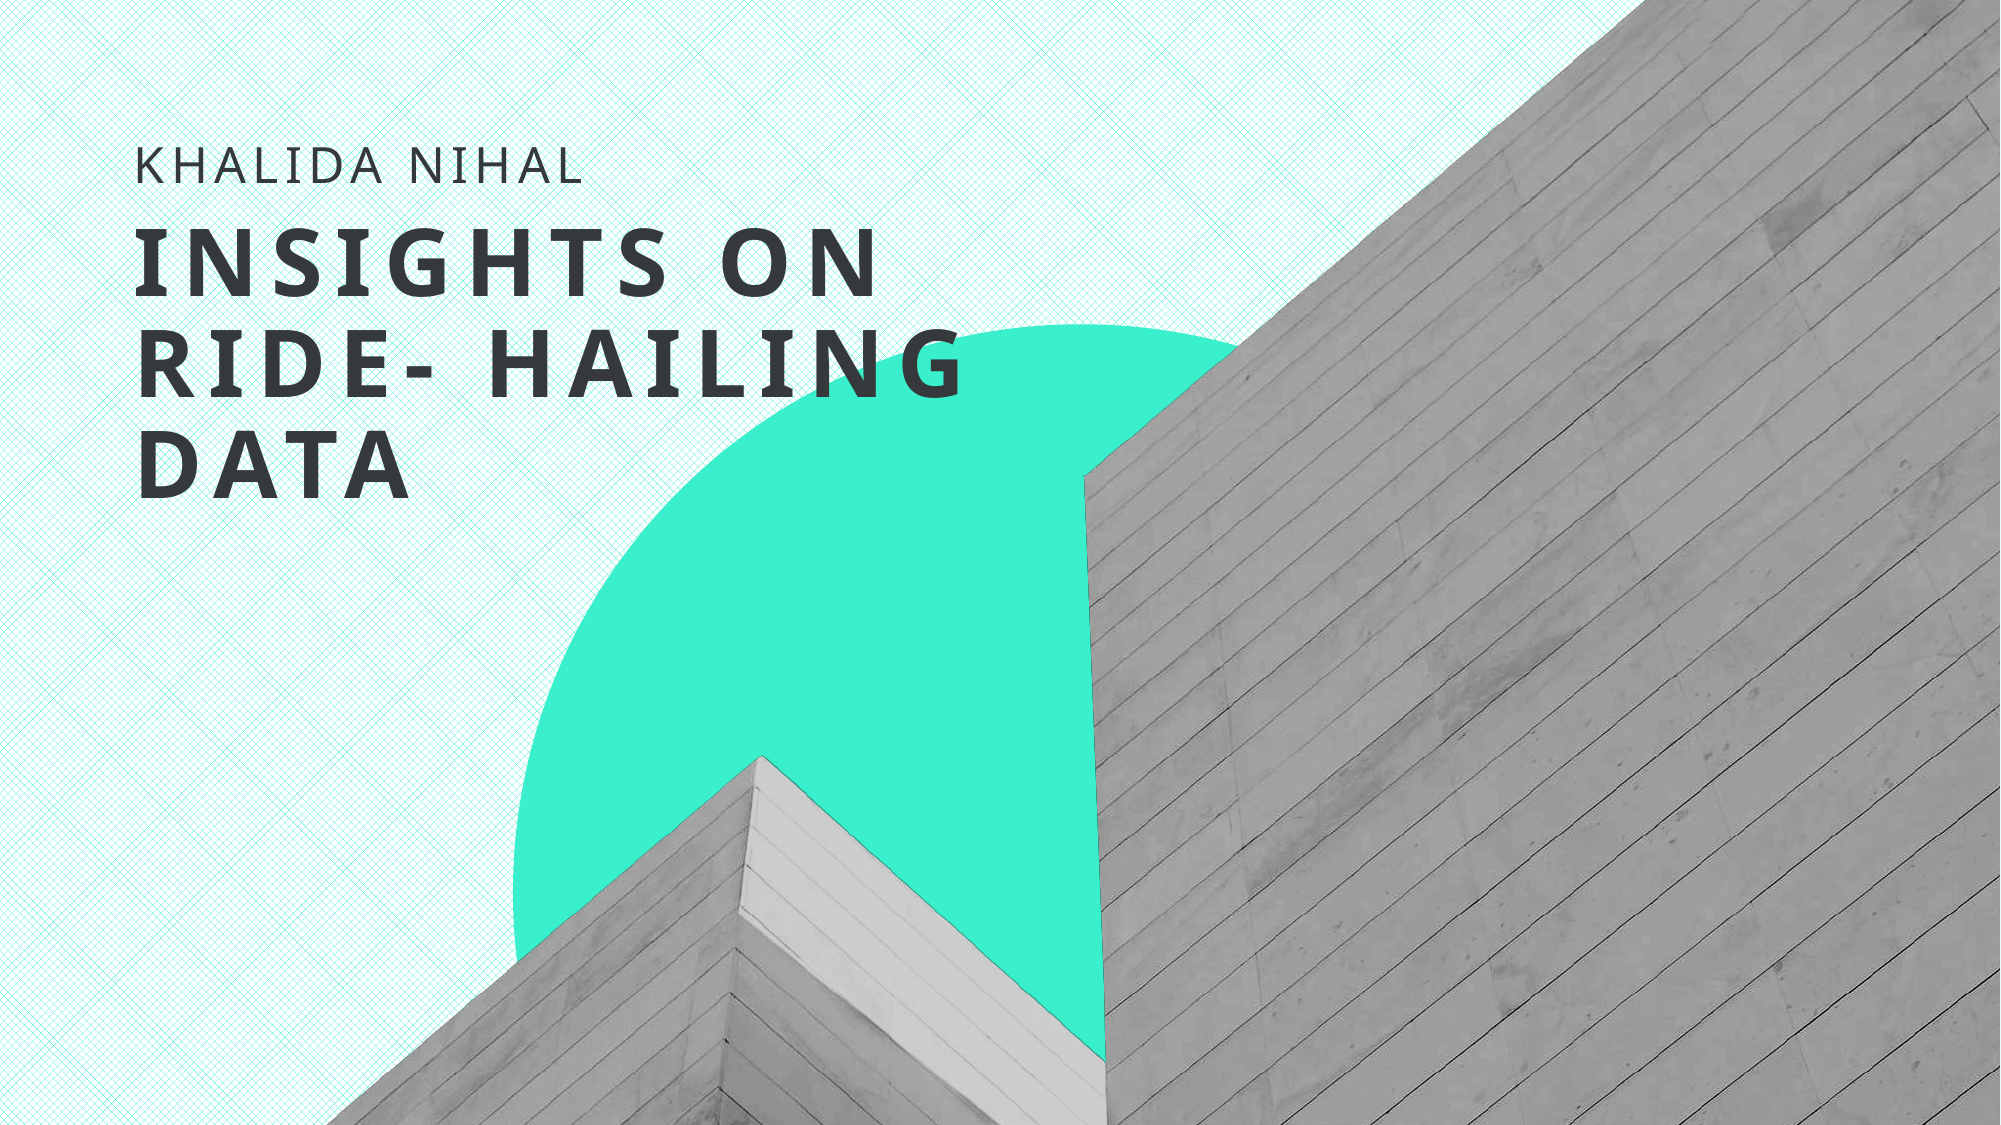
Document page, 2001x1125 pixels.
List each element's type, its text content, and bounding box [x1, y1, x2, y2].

picture [124, 0, 2000, 1125]
subtitle Khalida Nihal [133, 103, 1351, 199]
title Insights on ride- hailing data [133, 215, 1156, 778]
